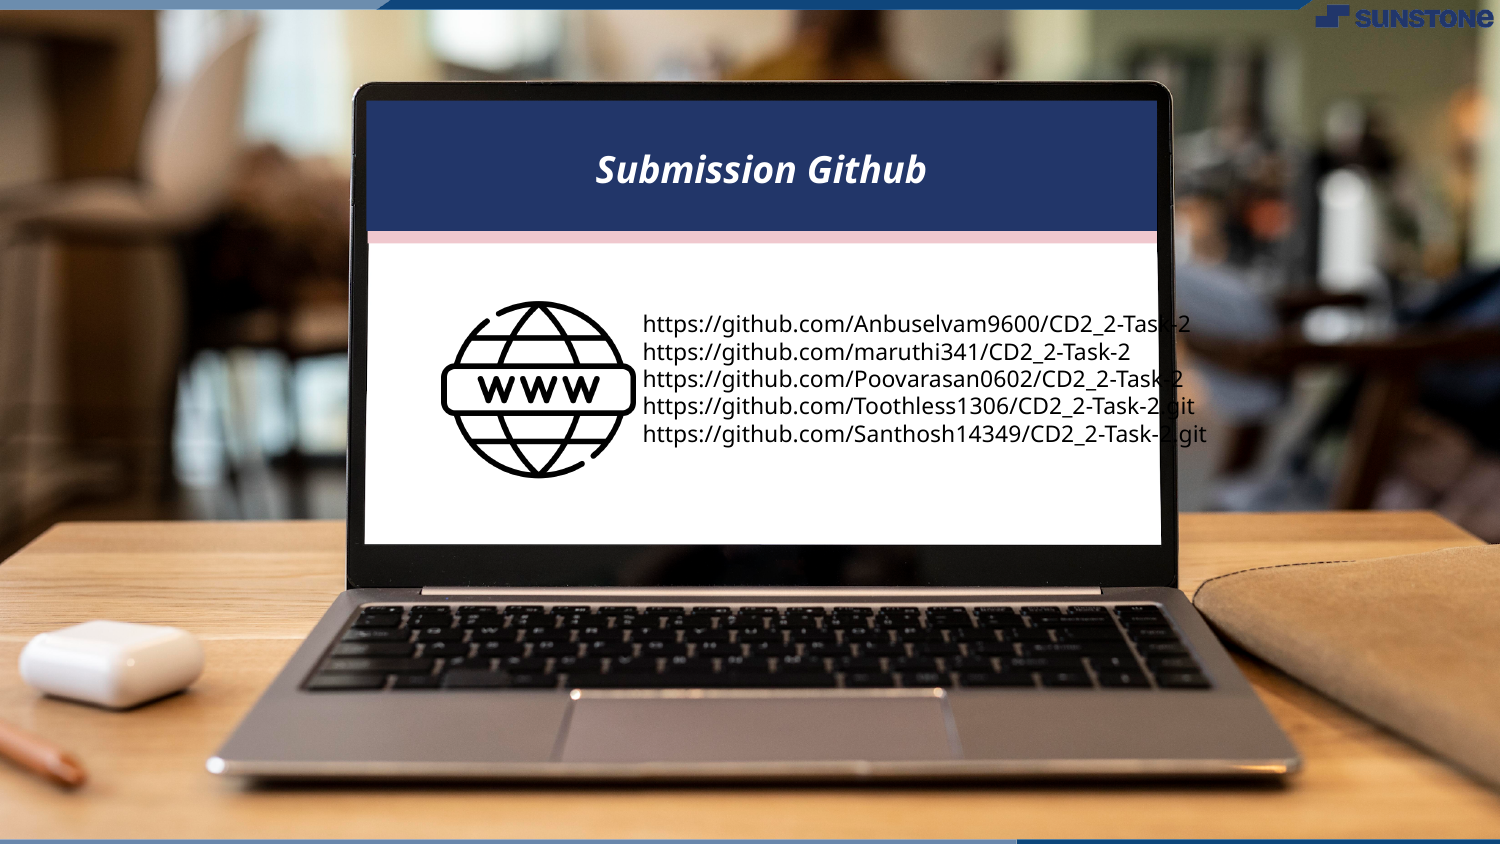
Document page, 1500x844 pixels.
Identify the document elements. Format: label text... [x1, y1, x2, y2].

list Submission Github [432, 131, 1091, 206]
list https://github.com/Anbuselvam9600/CD2_2-Task-2 https://github.com/maruthi341/CD2_2-Task-2 https://github.com/Poovarasan0602/CD2_2-Task-2 https://github.com/Toothless1306/CD2_2-Task-2.git https://github.com/Santhosh14349/CD2_2-Task-2.git [627, 133, 1226, 624]
picture [0, 0, 1500, 844]
